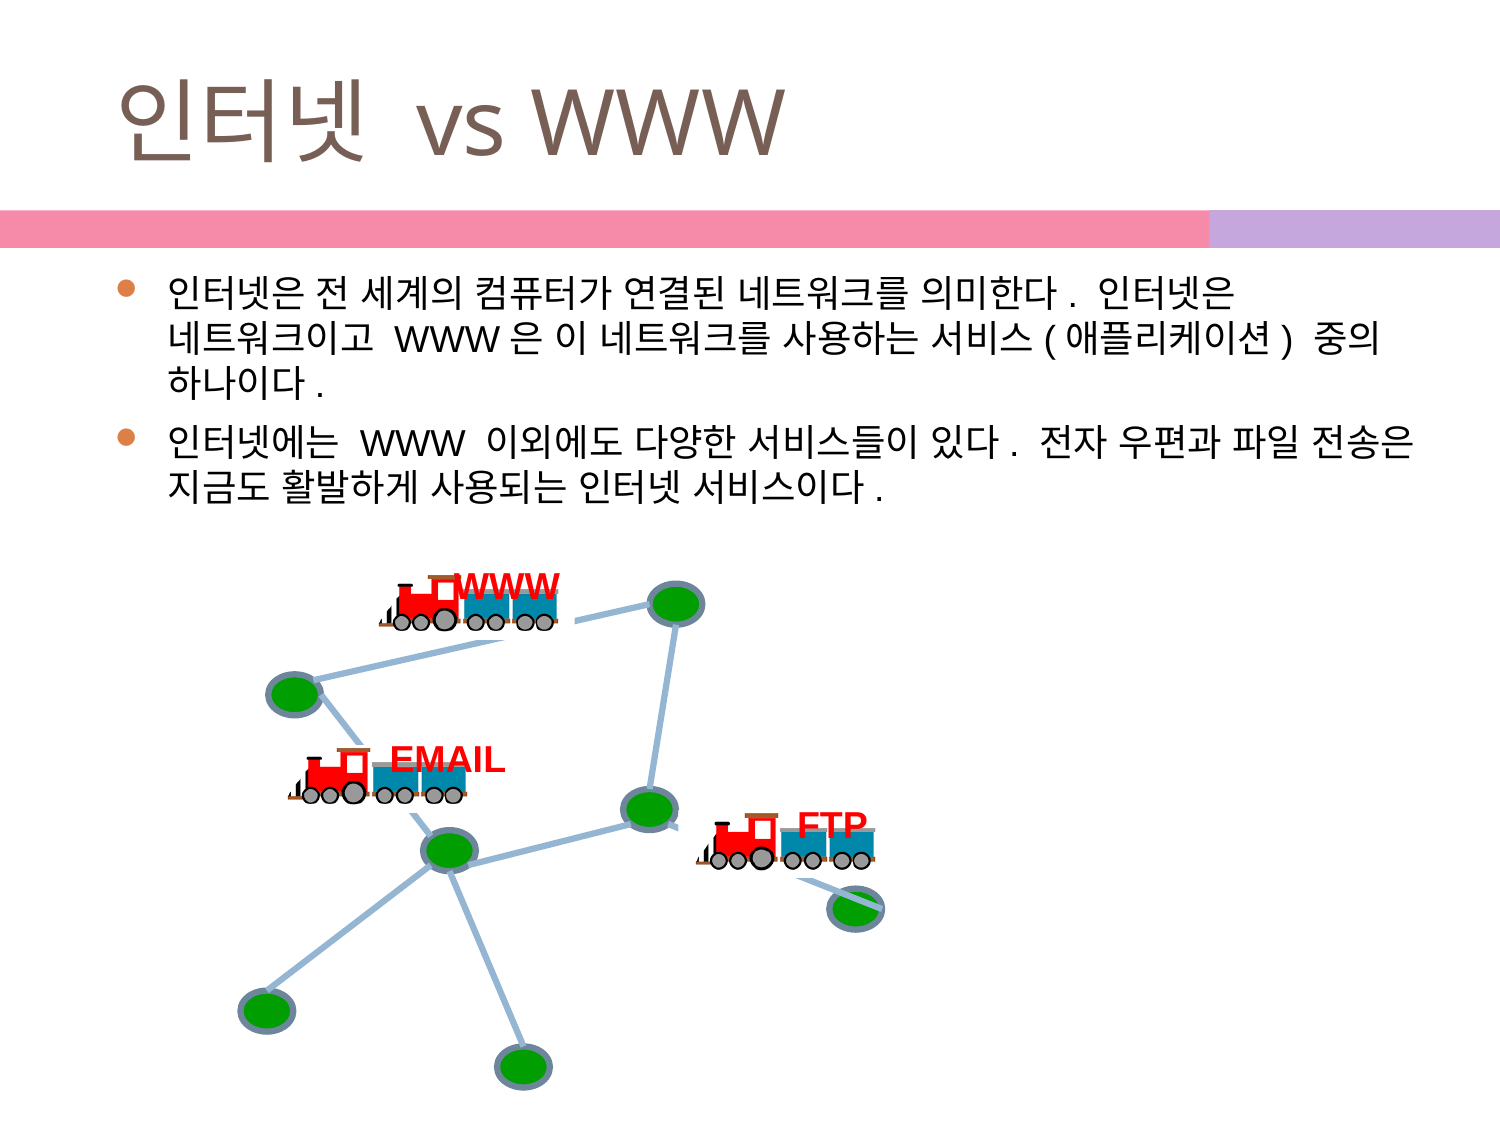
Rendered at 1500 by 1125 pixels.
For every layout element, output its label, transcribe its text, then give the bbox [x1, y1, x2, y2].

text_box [361, 554, 575, 640]
list 인터넷은 전 세계의 컴퓨터가 연결된 네트워크를 의미한다. 인터넷은 네트워크이고 WWW은 이 네트워크를 사용하는 서비스(애플리케이션) 중의 하나이다. 인터넷에는 WWW 이외에도 다양한 서비스들이 있다. 전자 우편과 파일 전송은 지금도 활발하게 사용되는 인터넷 서비스이다. [100, 262, 1438, 1000]
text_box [240, 583, 883, 1088]
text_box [677, 792, 892, 879]
title 인터넷 vs WWW [100, 37, 1438, 200]
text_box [270, 727, 523, 813]
